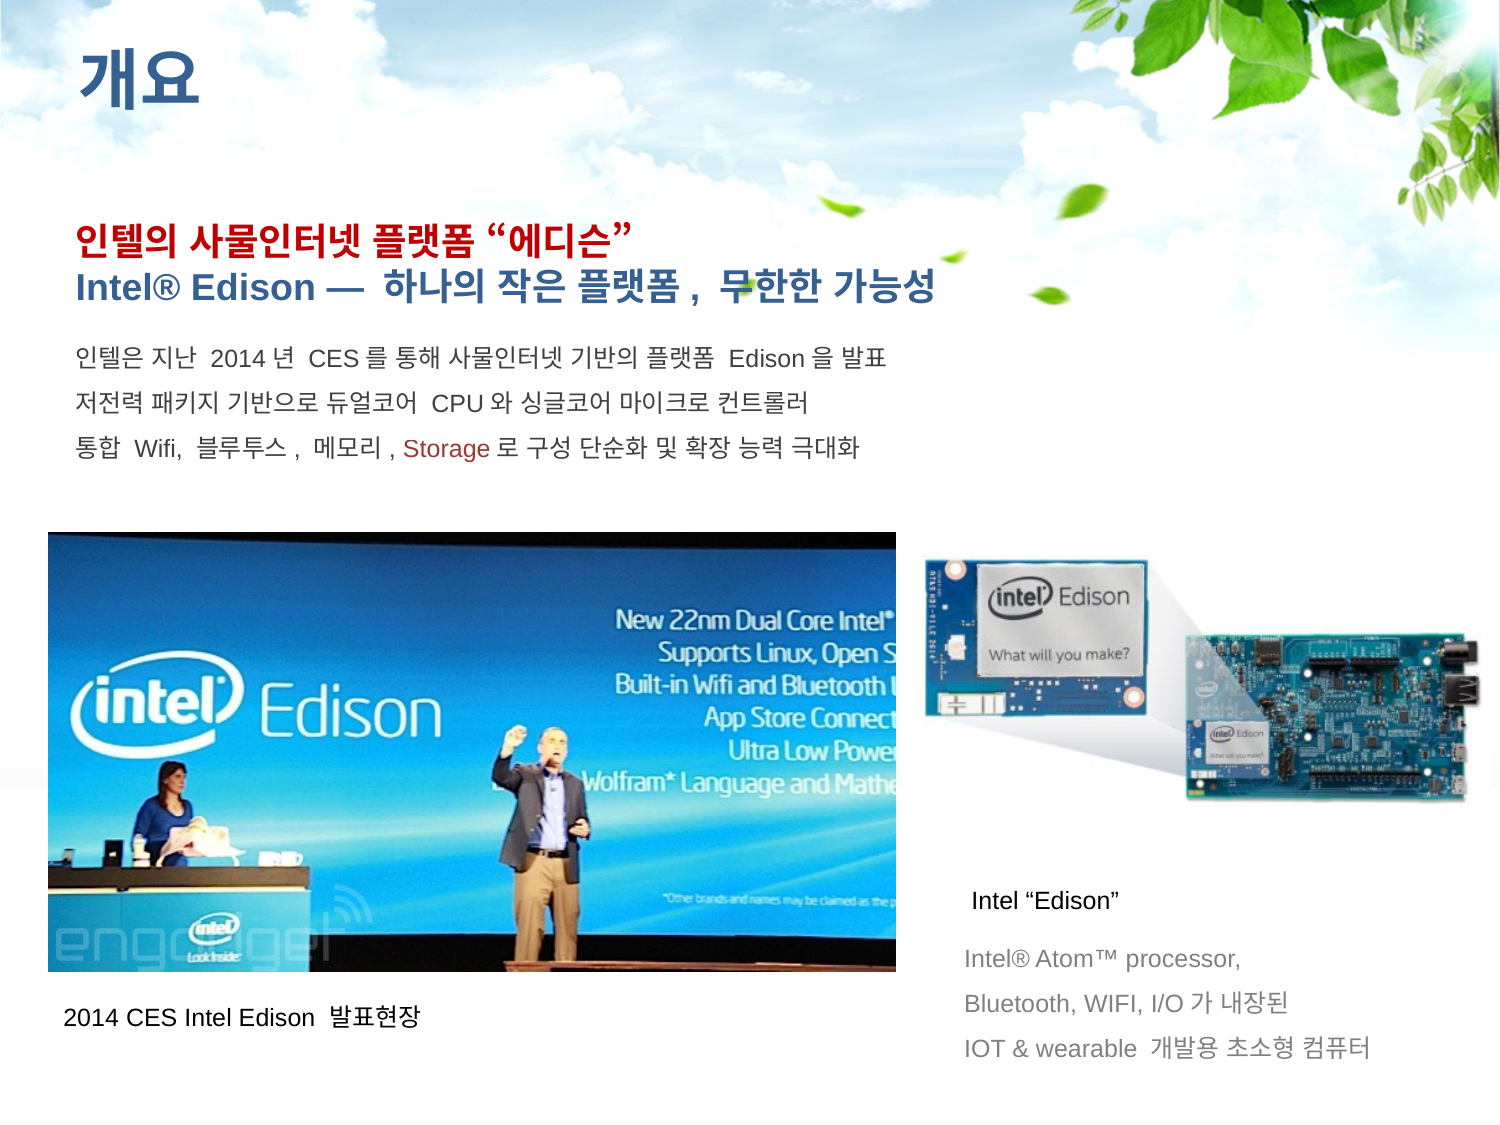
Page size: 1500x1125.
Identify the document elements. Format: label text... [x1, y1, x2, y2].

text_box Intel “Edison” [956, 862, 1356, 920]
picture [123, 678, 133, 684]
text_box 인텔의 사물인터넷 플랫폼 “에디슨” Intel® Edison — 하나의 작은 플랫폼, 무한한 가능성 [60, 210, 677, 315]
text_box 개요 [64, 30, 611, 126]
text_box Intel® Atom™ processor, Bluetooth, WIFI, I/O가 내장된 IOT & wearable 개발용 초소형 컴퓨터 [949, 920, 1437, 1070]
text_box 2014 CES Intel Edison 발표현장 [48, 979, 448, 1039]
text_box 인텔은 지난 2014년 CES를 통해 사물인터넷 기반의 플랫폼 Edison을 발표 저전력 패키지 기반으로 듀얼코어 CPU와 싱글코어 마이크로 컨트롤러 통합 Wifi, 블루투스, 메모리, Storage로 구성 단순화 및 확장 능력 극대화 [60, 320, 1075, 470]
picture [0, 0, 1500, 972]
